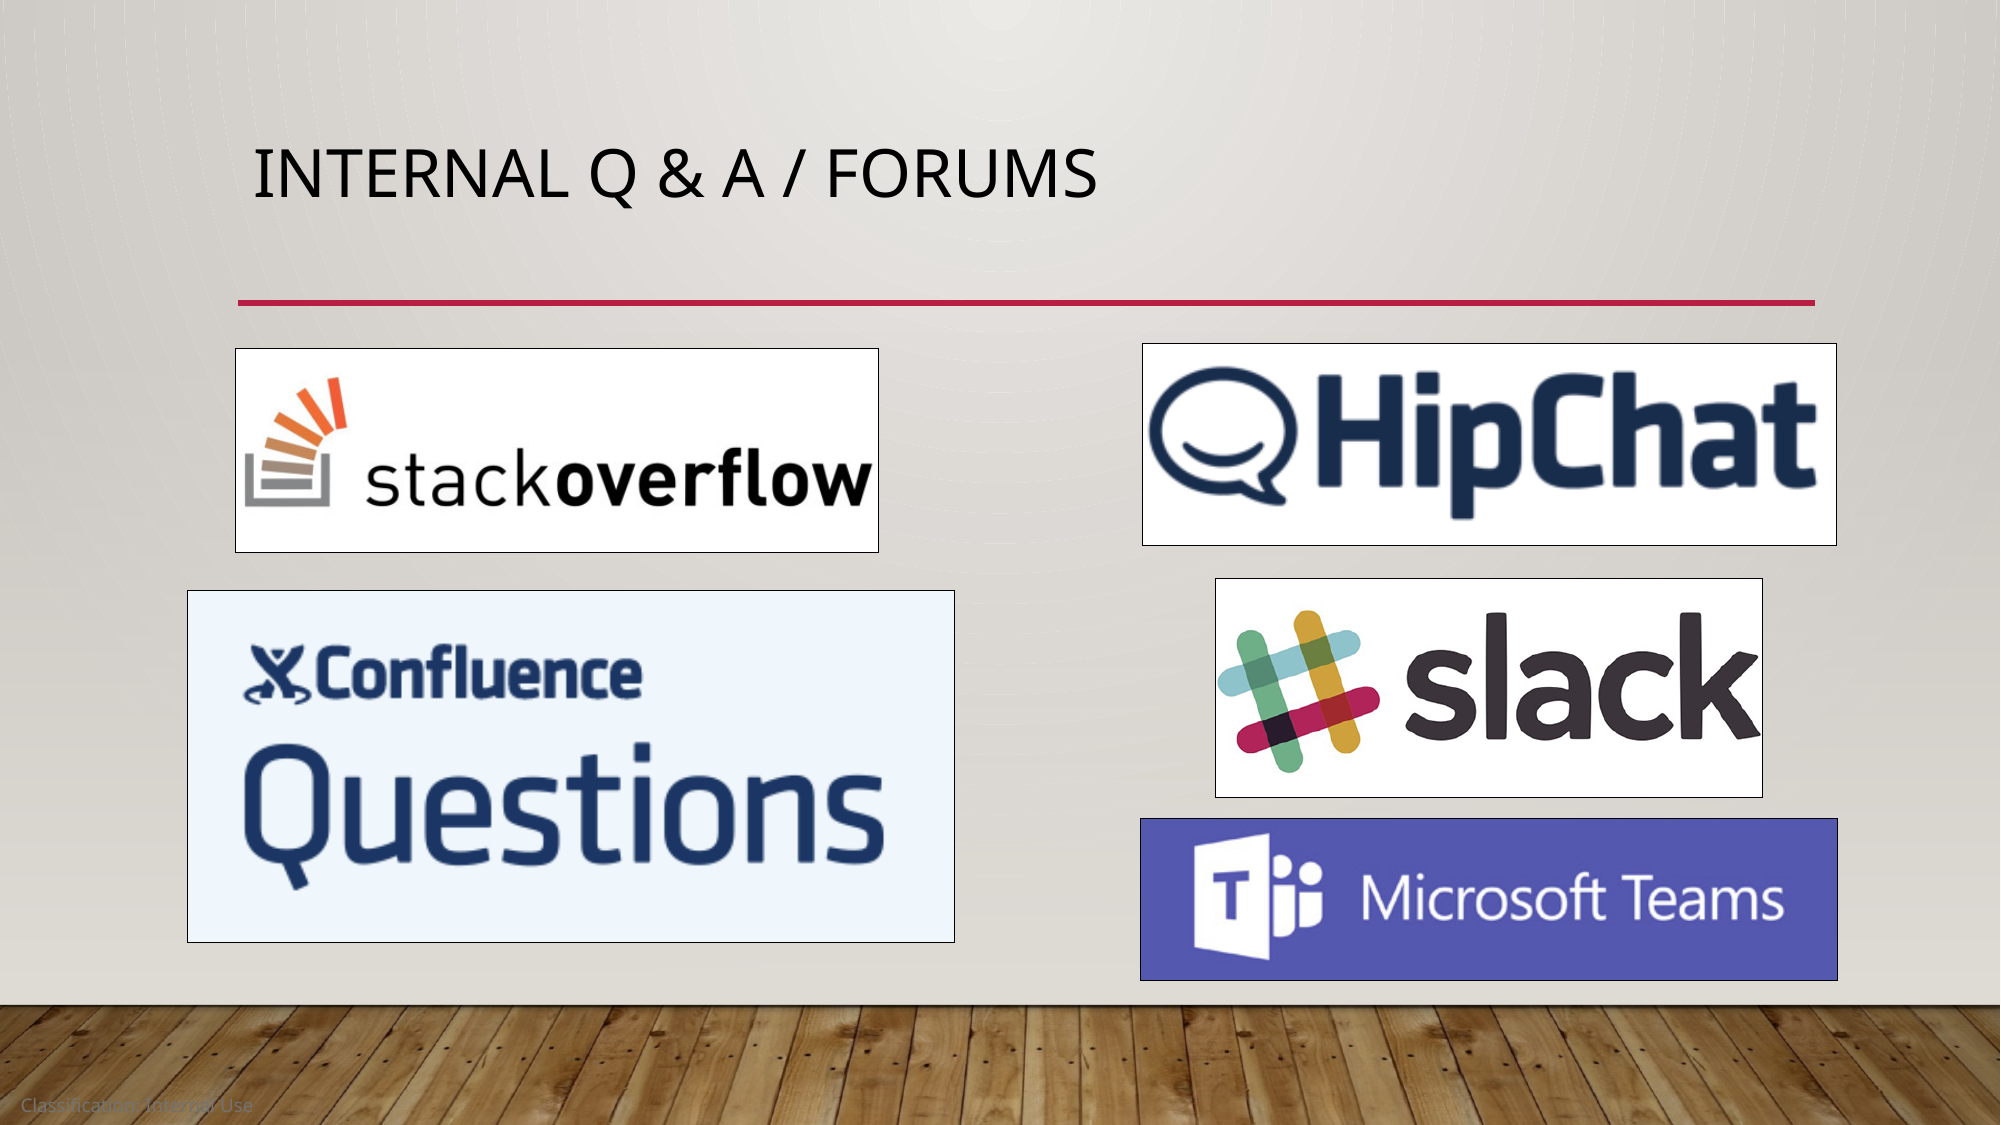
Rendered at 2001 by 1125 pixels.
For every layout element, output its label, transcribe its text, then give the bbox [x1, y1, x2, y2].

picture [234, 347, 879, 553]
picture [1140, 817, 1838, 981]
title Internal Q & A / Forums [238, 131, 1814, 305]
picture [0, 1005, 2000, 1125]
picture [1215, 578, 1763, 798]
picture [187, 590, 955, 943]
picture [1142, 342, 1837, 546]
